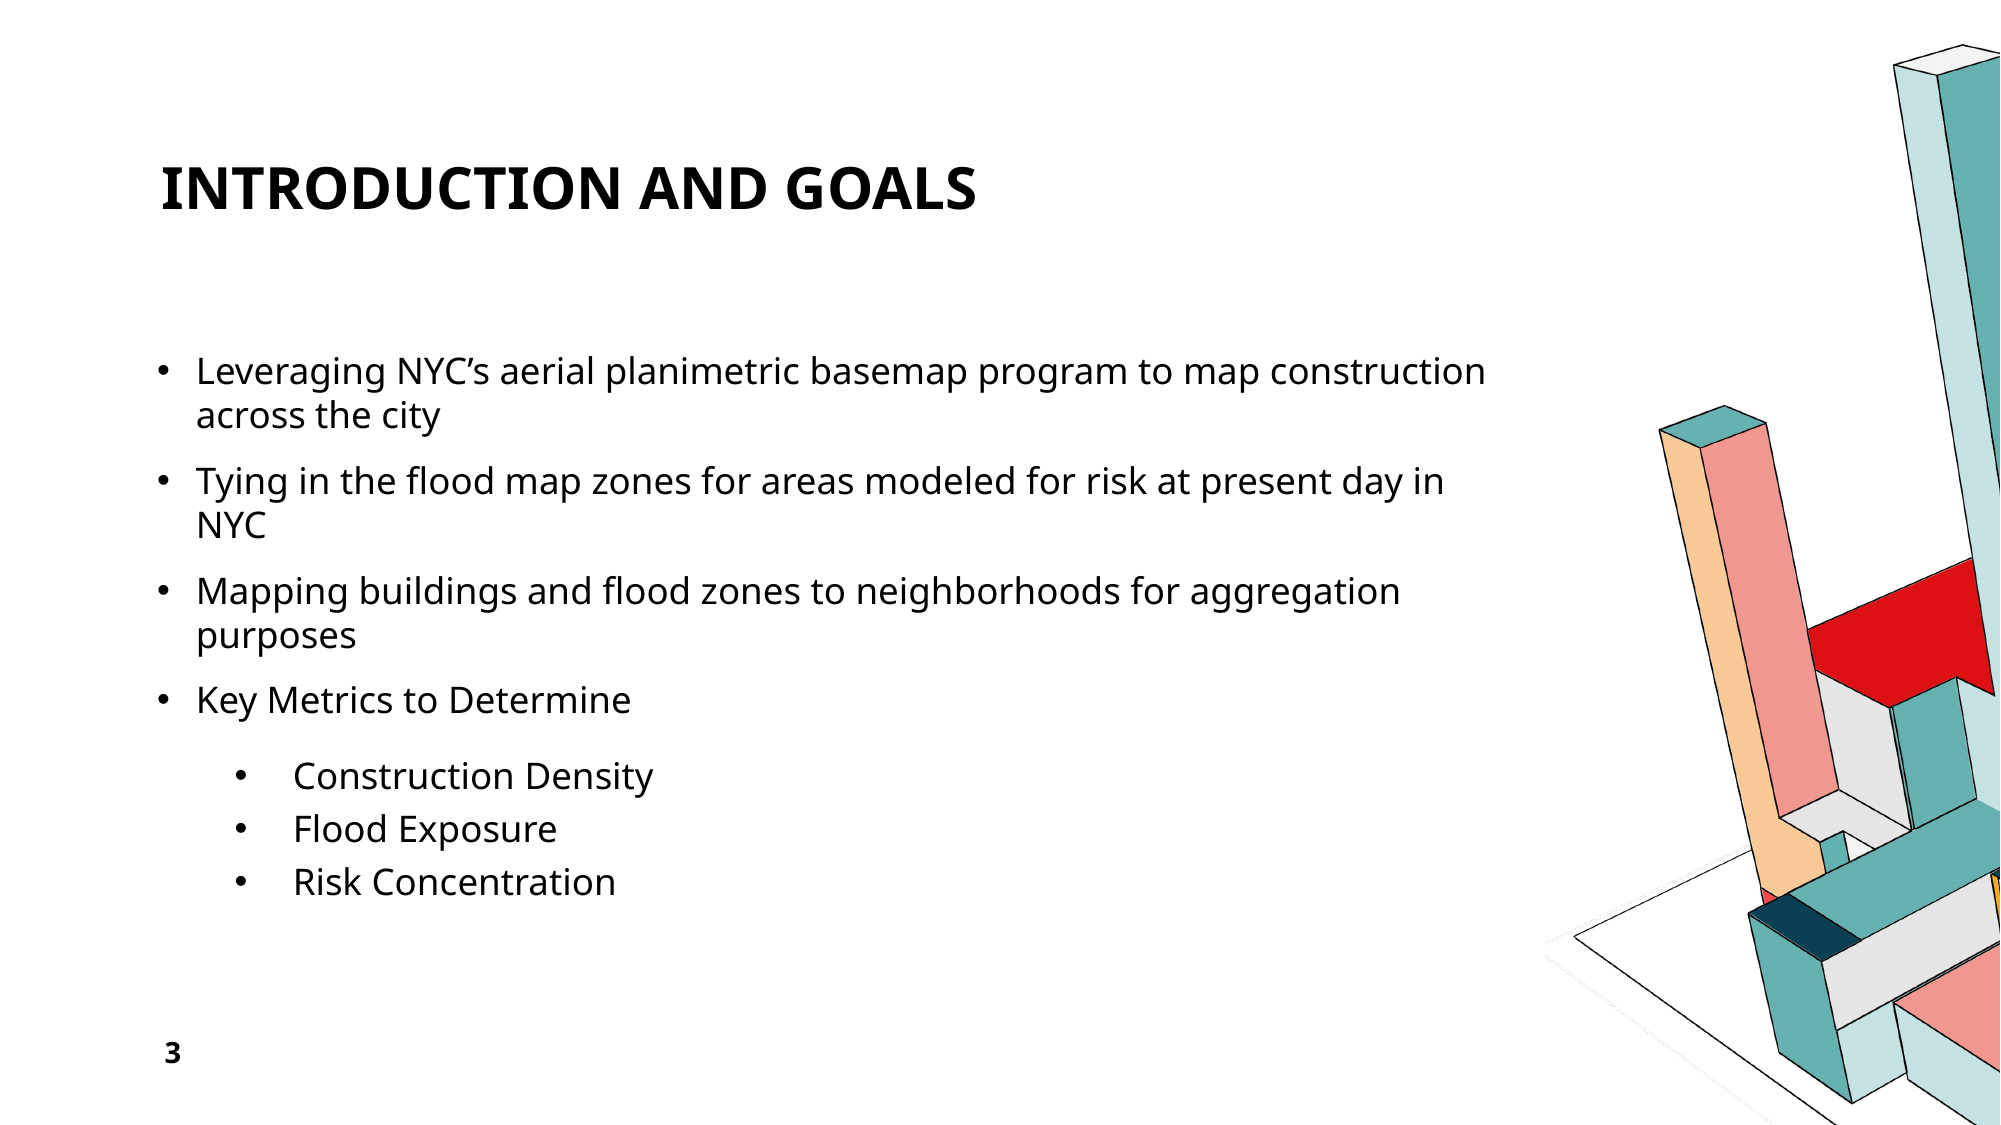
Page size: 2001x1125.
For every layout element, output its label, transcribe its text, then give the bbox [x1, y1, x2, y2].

list Leveraging NYC’s aerial planimetric basemap program to map construction across the city Tying in the flood map zones for areas modeled for risk at present day in NYC Mapping buildings and flood zones to neighborhoods for aggregation purposes Key Metrics to Determine Construction Density Flood Exposure Risk Concentration [142, 339, 1508, 913]
title Introduction and Goals [146, 11, 1508, 230]
picture [1544, 43, 2000, 1125]
slide_number 3 [149, 1024, 588, 1085]
